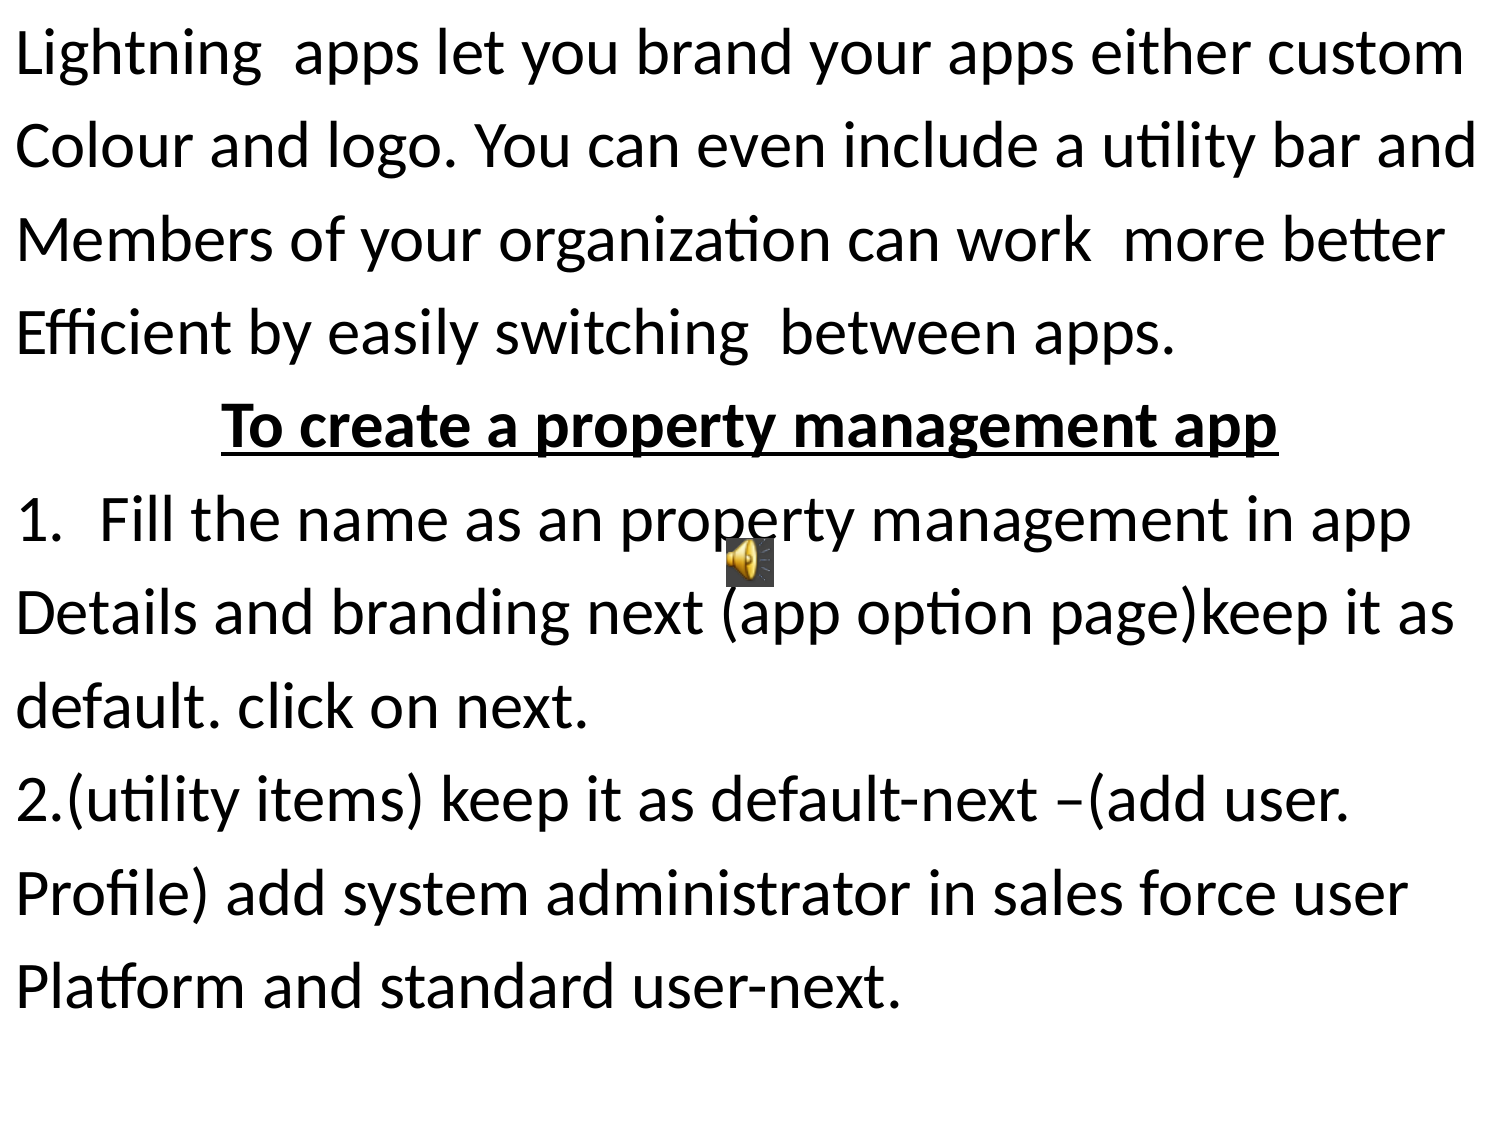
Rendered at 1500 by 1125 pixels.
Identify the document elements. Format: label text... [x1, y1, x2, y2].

picture [724, 537, 776, 588]
list Lightning apps let you brand your apps either custom Colour and logo. You can even include a utility bar and Members of your organization can work more better Efficient by easily switching between apps. To create a property management app Fill the name as an property management in app Details and branding next (app option page)keep it as default. click on next. 2.(utility items) keep it as default-next –(add user. Profile) add system administrator in sales force user Platform and standard user-next. [0, 0, 1500, 1125]
